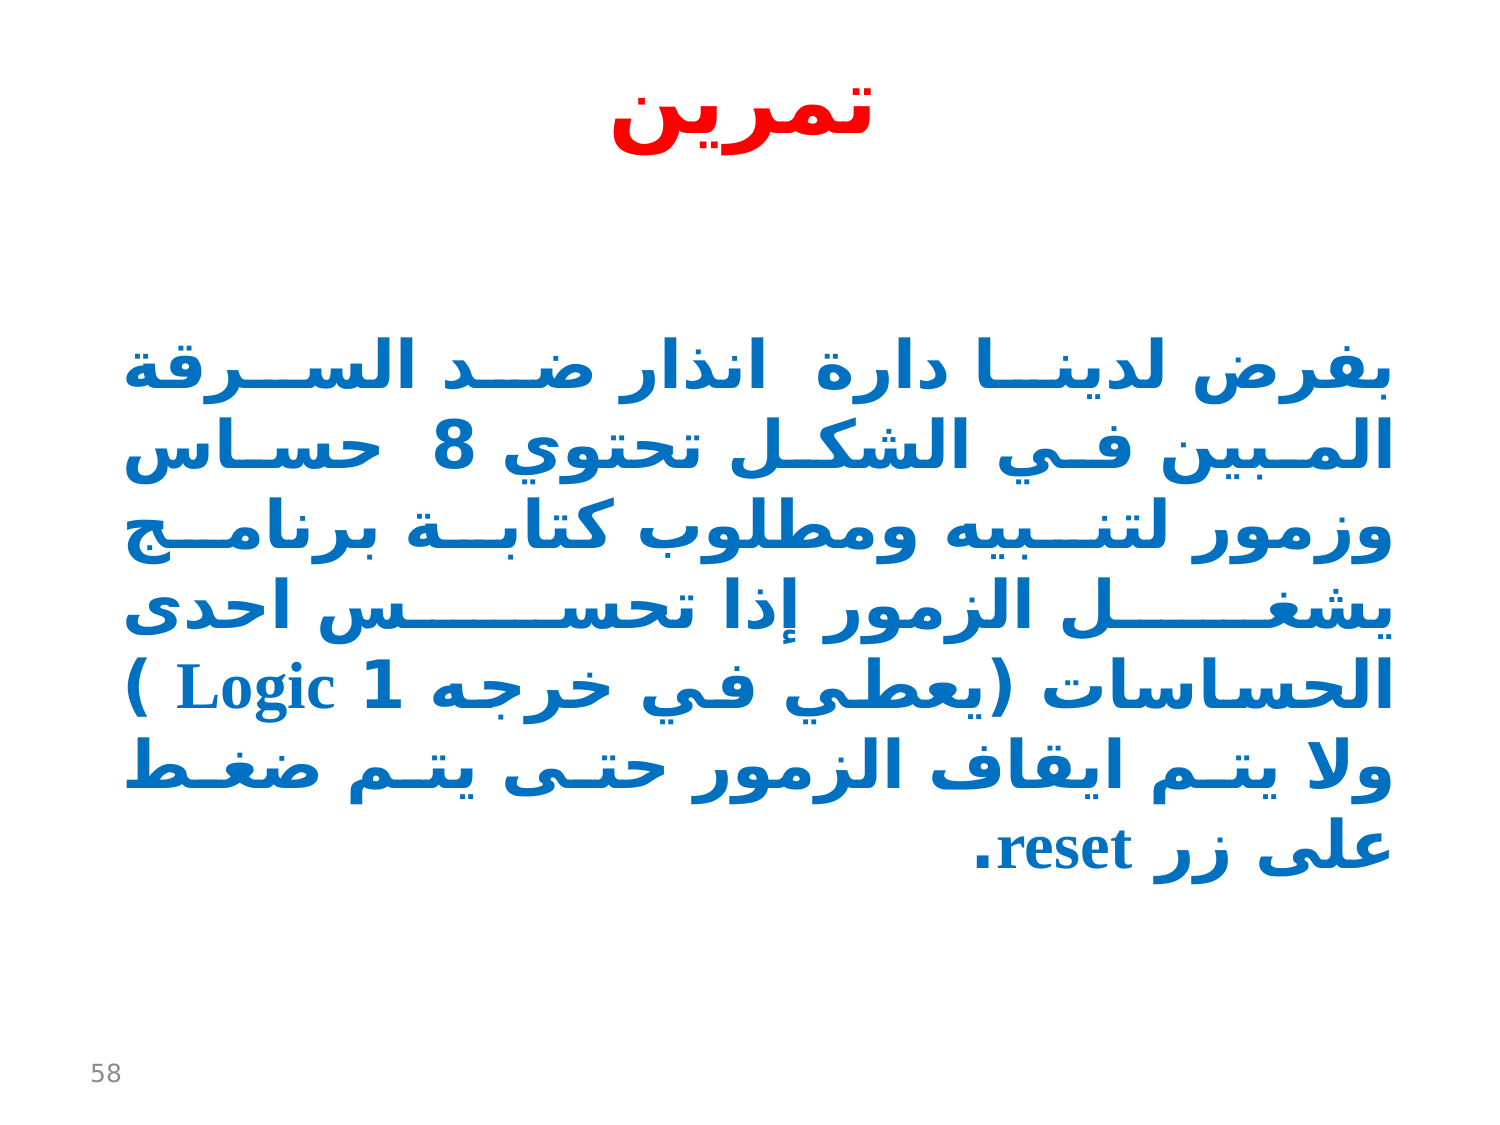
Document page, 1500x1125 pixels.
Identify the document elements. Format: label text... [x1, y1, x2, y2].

slide_number 58 [75, 1042, 425, 1103]
text_box بفرض لدينا دارة انذار ضد السرقة المبين في الشكل تحتوي 8 حساس وزمور لتنبيه ومطلوب كتابة برنامج يشغل الزمور إذا تحسس احدى الحساسات (يعطي في خرجه 1 Logic ) ولا يتم ايقاف الزمور حتى يتم ضغط على زر reset. [107, 314, 1414, 889]
text_box تمرين [593, 34, 893, 160]
